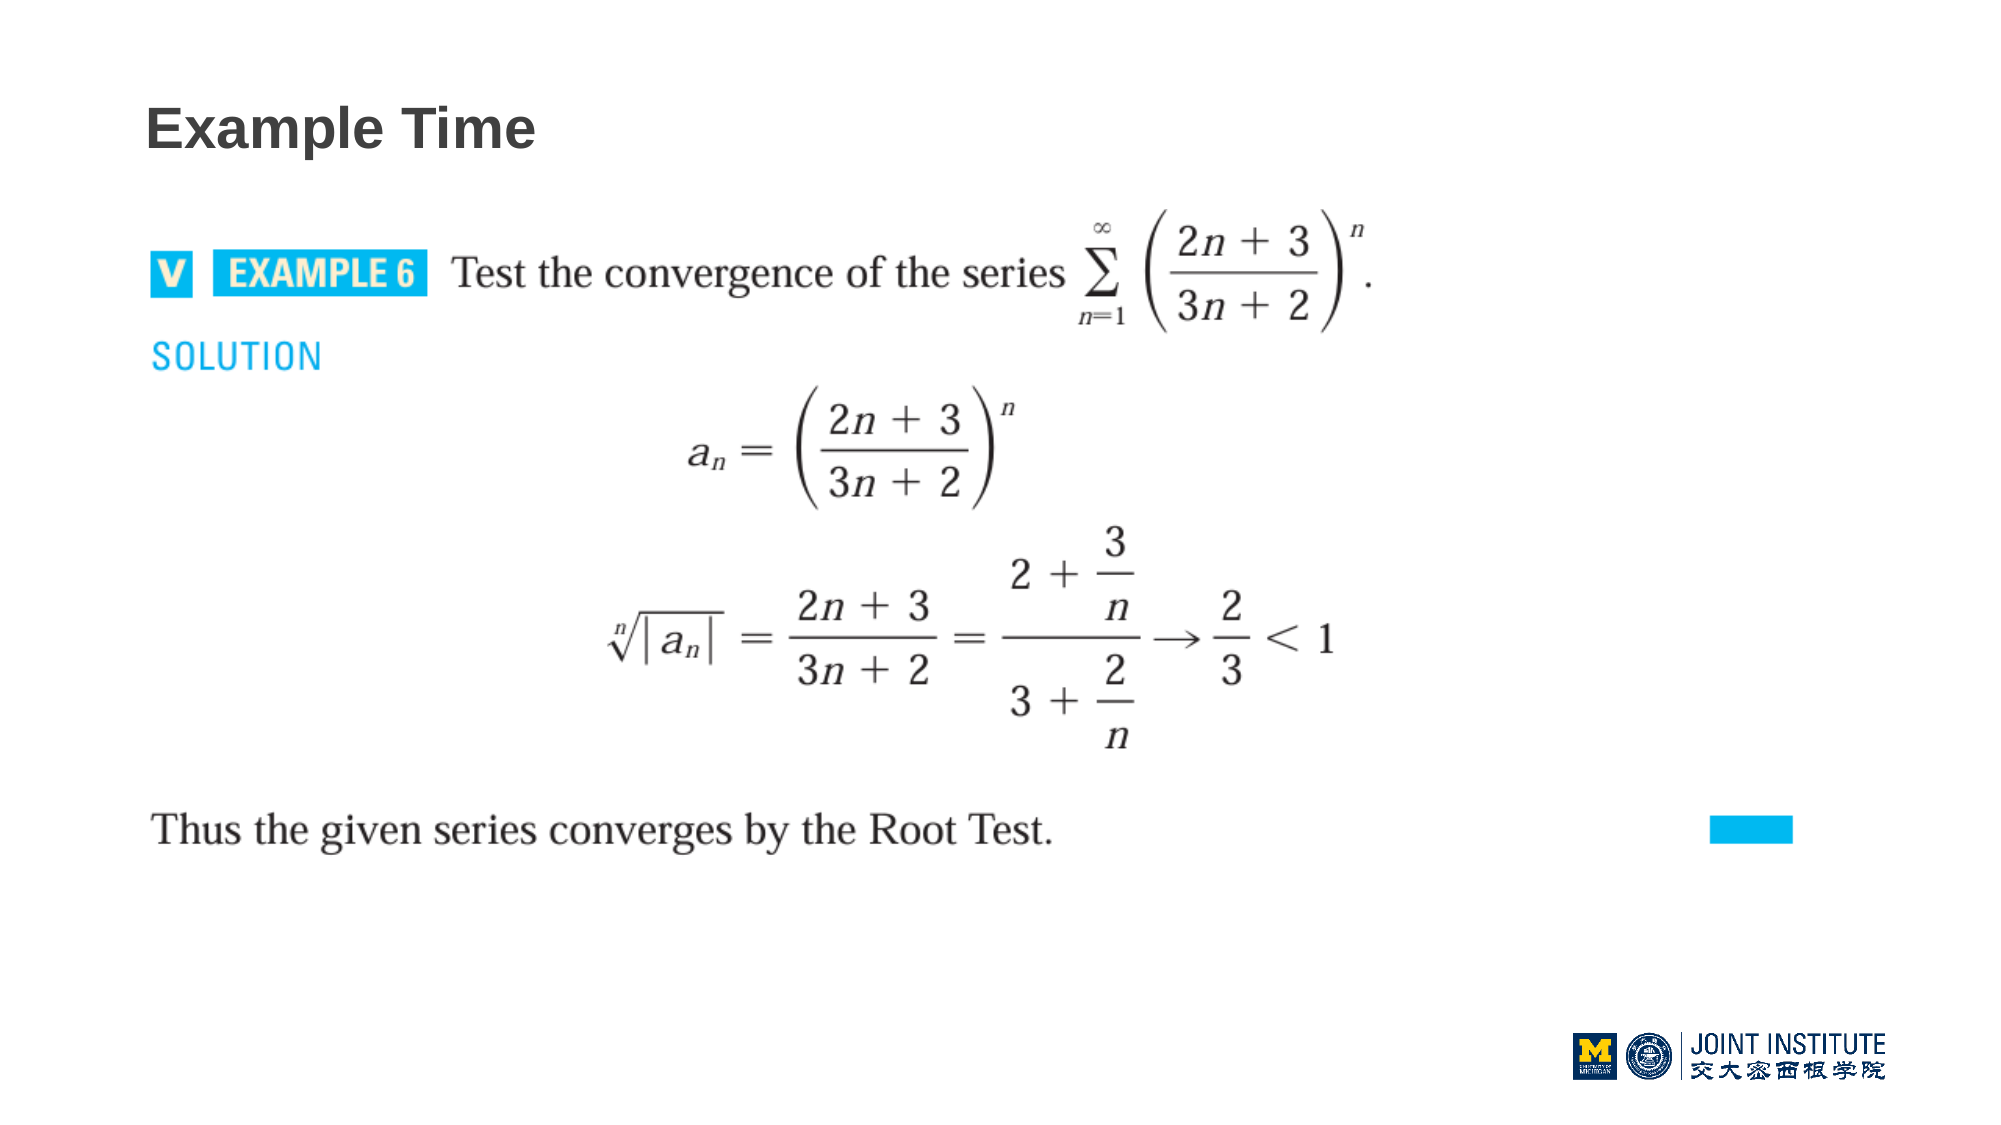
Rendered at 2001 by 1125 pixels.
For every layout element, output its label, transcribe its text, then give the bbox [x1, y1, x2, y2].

list Example Time [130, 76, 1885, 175]
picture [107, 209, 1851, 916]
picture [1573, 1032, 1885, 1080]
